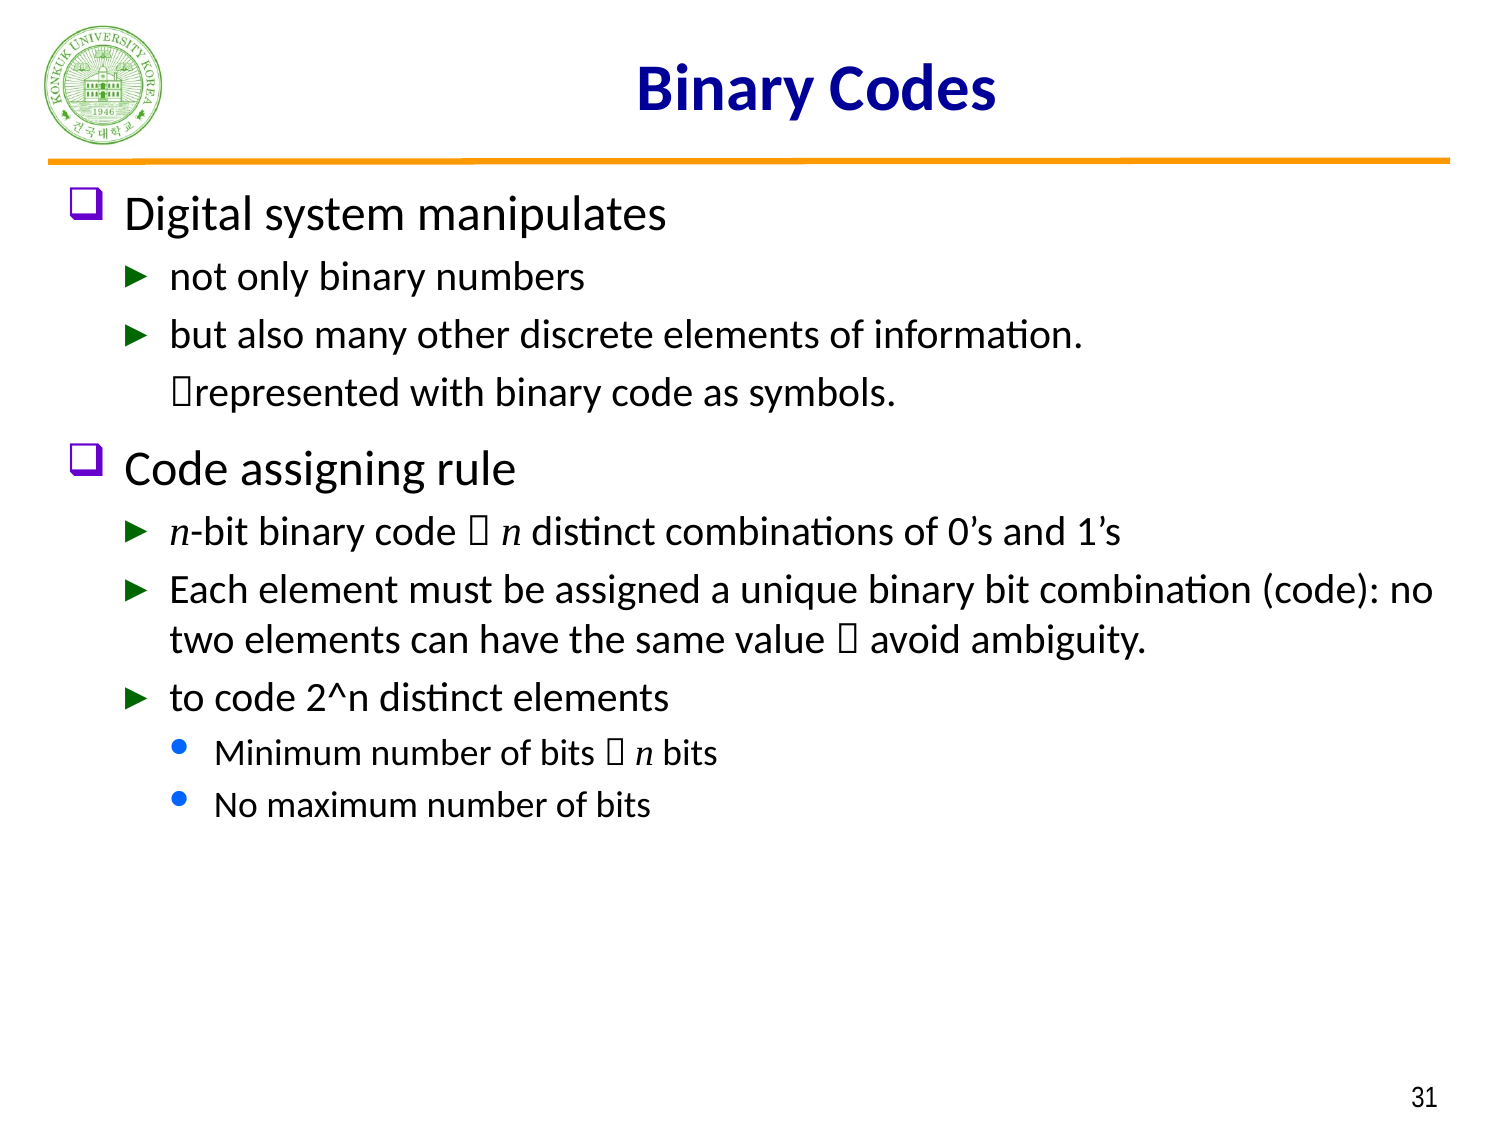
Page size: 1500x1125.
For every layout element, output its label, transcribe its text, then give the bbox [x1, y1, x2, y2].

list Digital system manipulates not only binary numbers but also many other discrete elements of information. represented with binary code as symbols. Code assigning rule n-bit binary code  n distinct combinations of 0’s and 1’s Each element must be assigned a unique binary bit combination (code): no two elements can have the same value  avoid ambiguity. to code 2^n distinct elements Minimum number of bits  n bits No maximum number of bits [51, 172, 1453, 1071]
title Binary Codes [182, 18, 1452, 150]
picture [35, 19, 172, 148]
slide_number 31 [1098, 1070, 1454, 1118]
